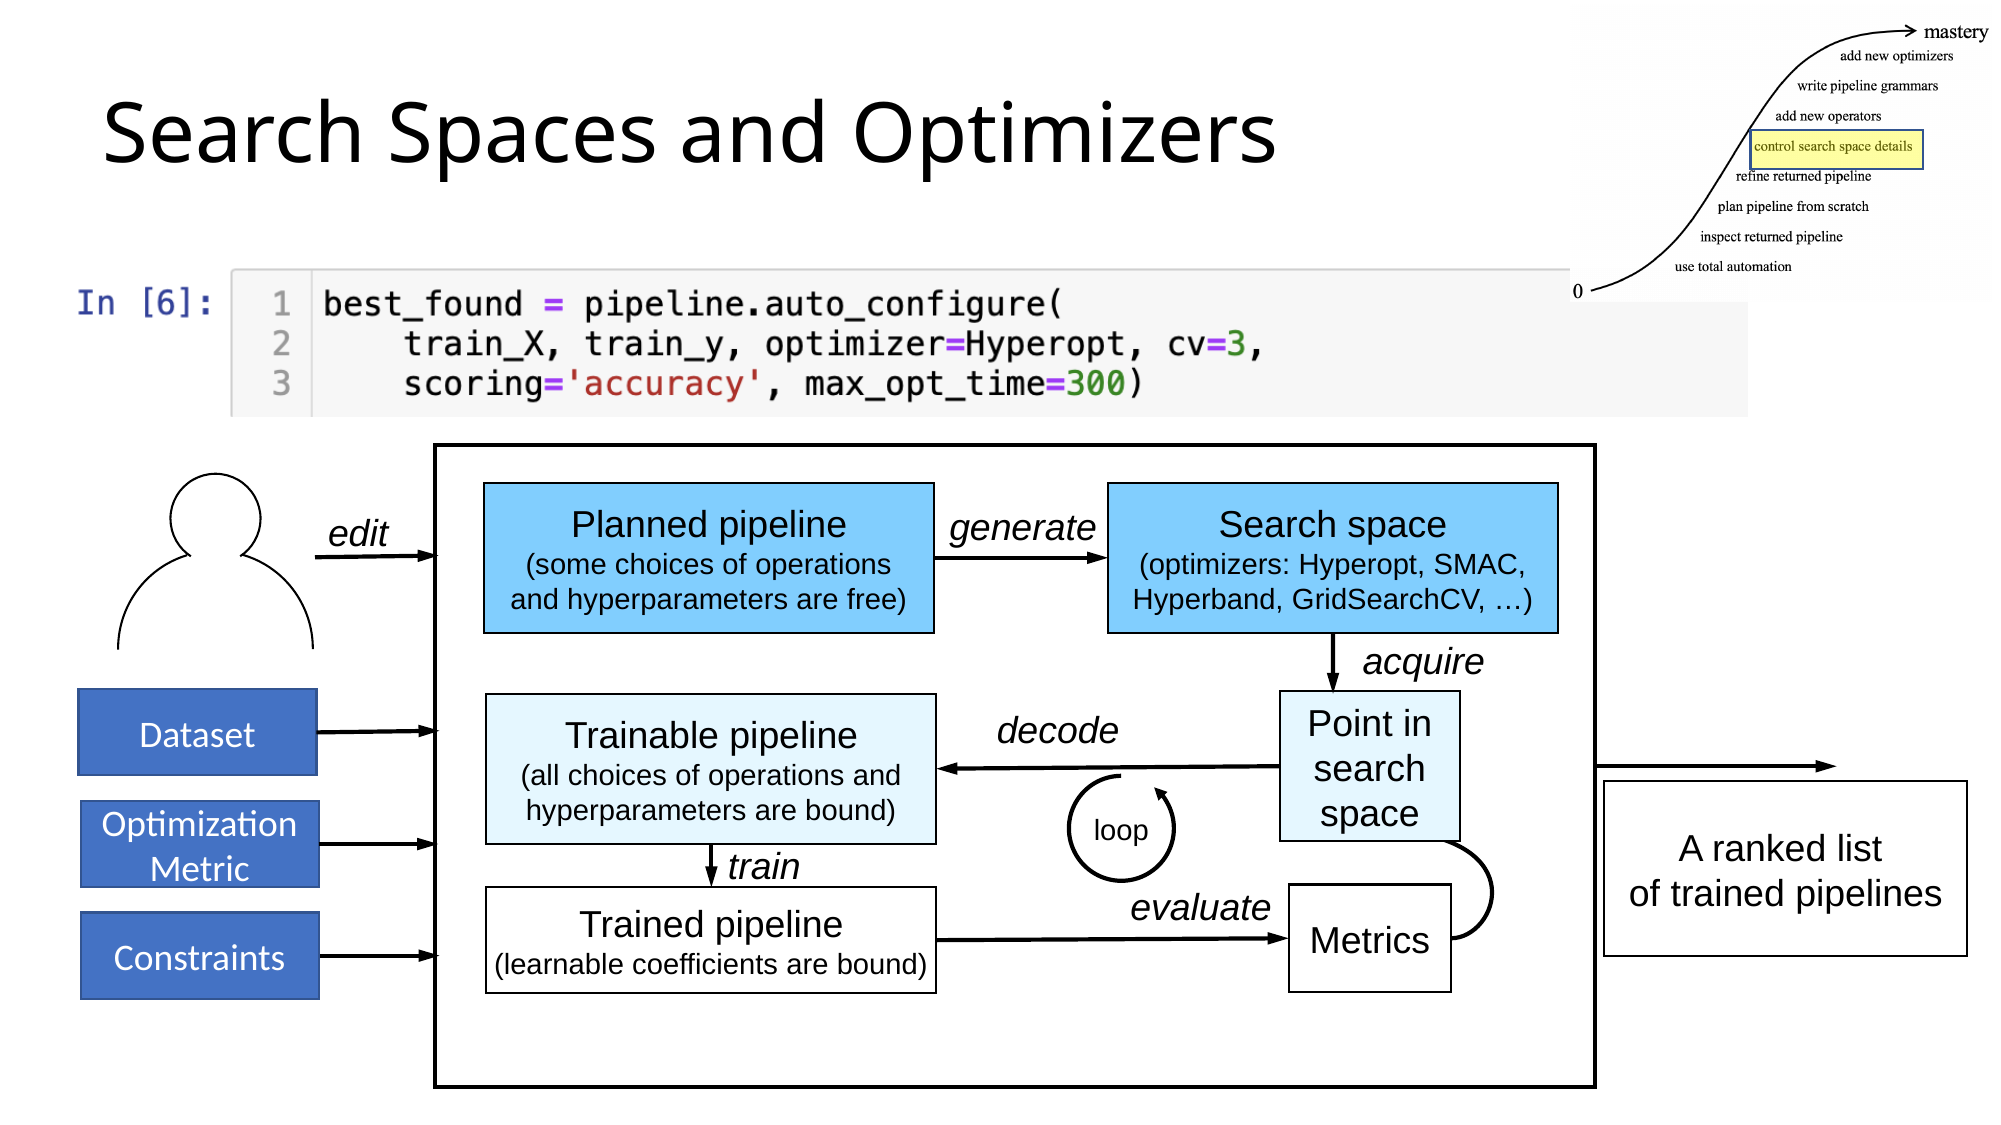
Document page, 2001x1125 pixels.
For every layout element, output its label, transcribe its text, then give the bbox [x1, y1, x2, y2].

text_box Constraints [80, 911, 320, 1000]
text_box Dataset [77, 688, 318, 776]
text_box edit [313, 502, 404, 562]
text_box A ranked list of trained pipelines [1603, 780, 1968, 957]
text_box [434, 444, 1596, 1088]
title Search Spaces and Optimizers [87, 27, 1570, 245]
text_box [118, 473, 313, 746]
text_box Point in search space [1279, 690, 1461, 842]
text_box Optimization Metric [80, 800, 320, 888]
picture [70, 4, 1992, 418]
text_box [1369, 829, 1452, 939]
